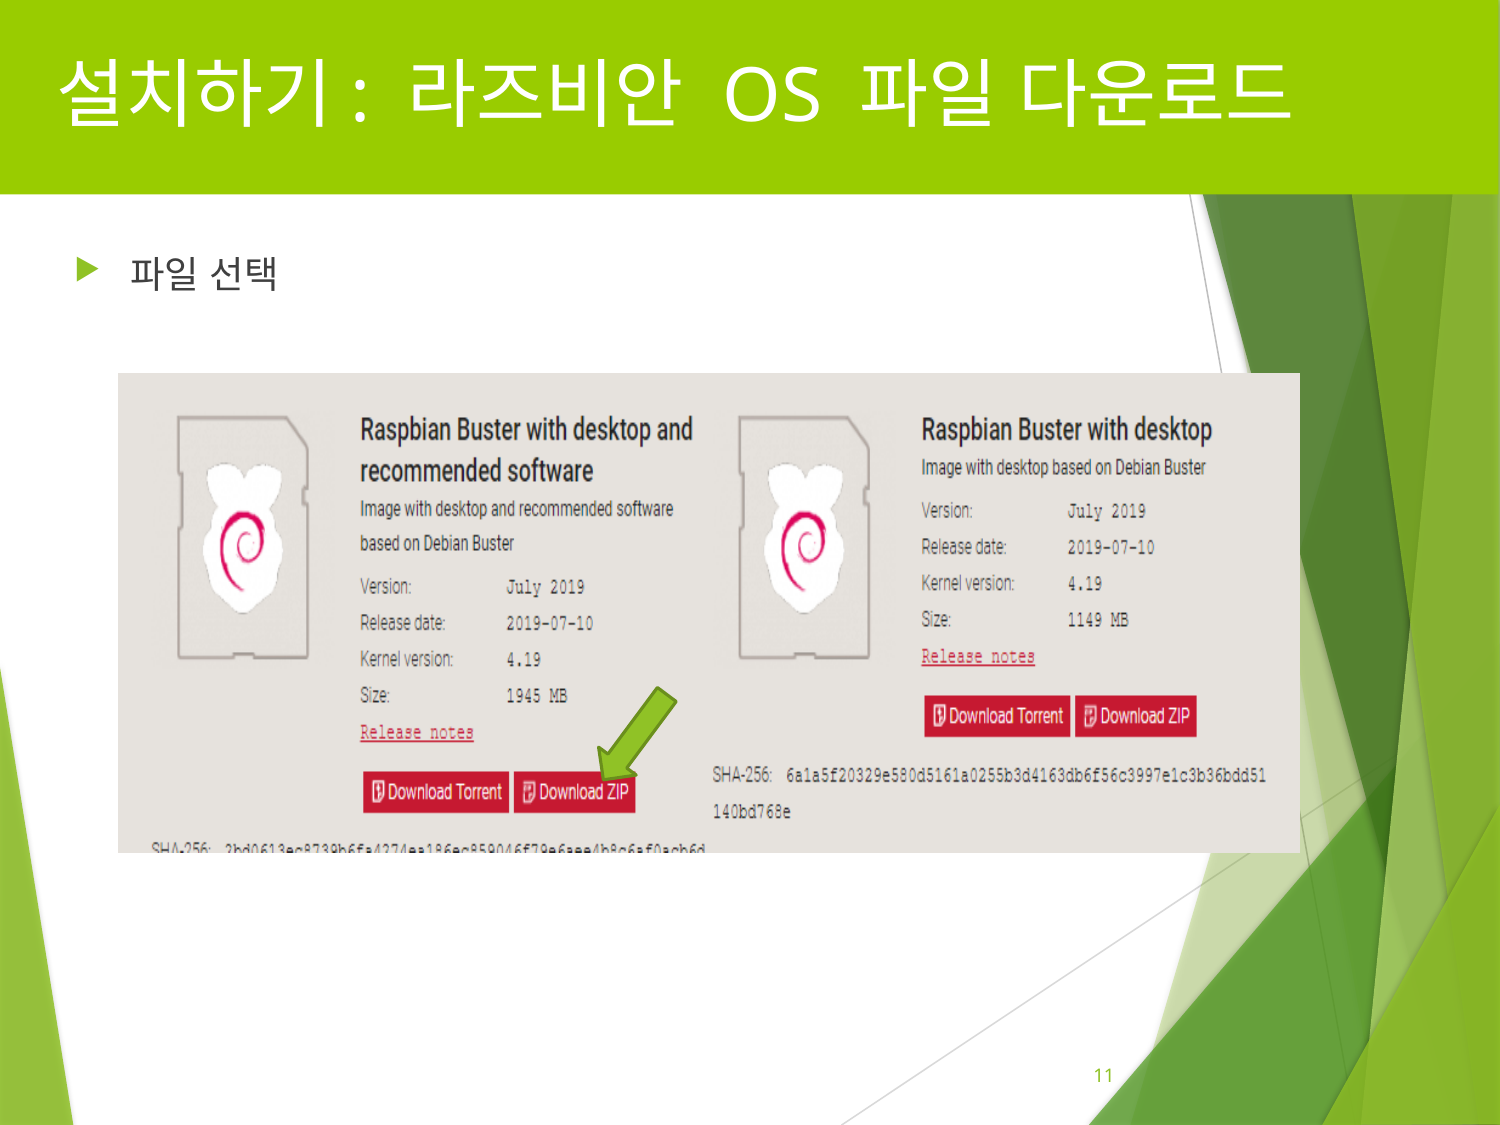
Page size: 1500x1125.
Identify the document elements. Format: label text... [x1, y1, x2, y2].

title 설치하기: 라즈비안 OS 파일 다운로드 [41, 38, 1471, 173]
list 파일 선택 [59, 243, 1436, 1000]
picture [118, 372, 1301, 853]
slide_number 11 [1045, 1046, 1130, 1107]
